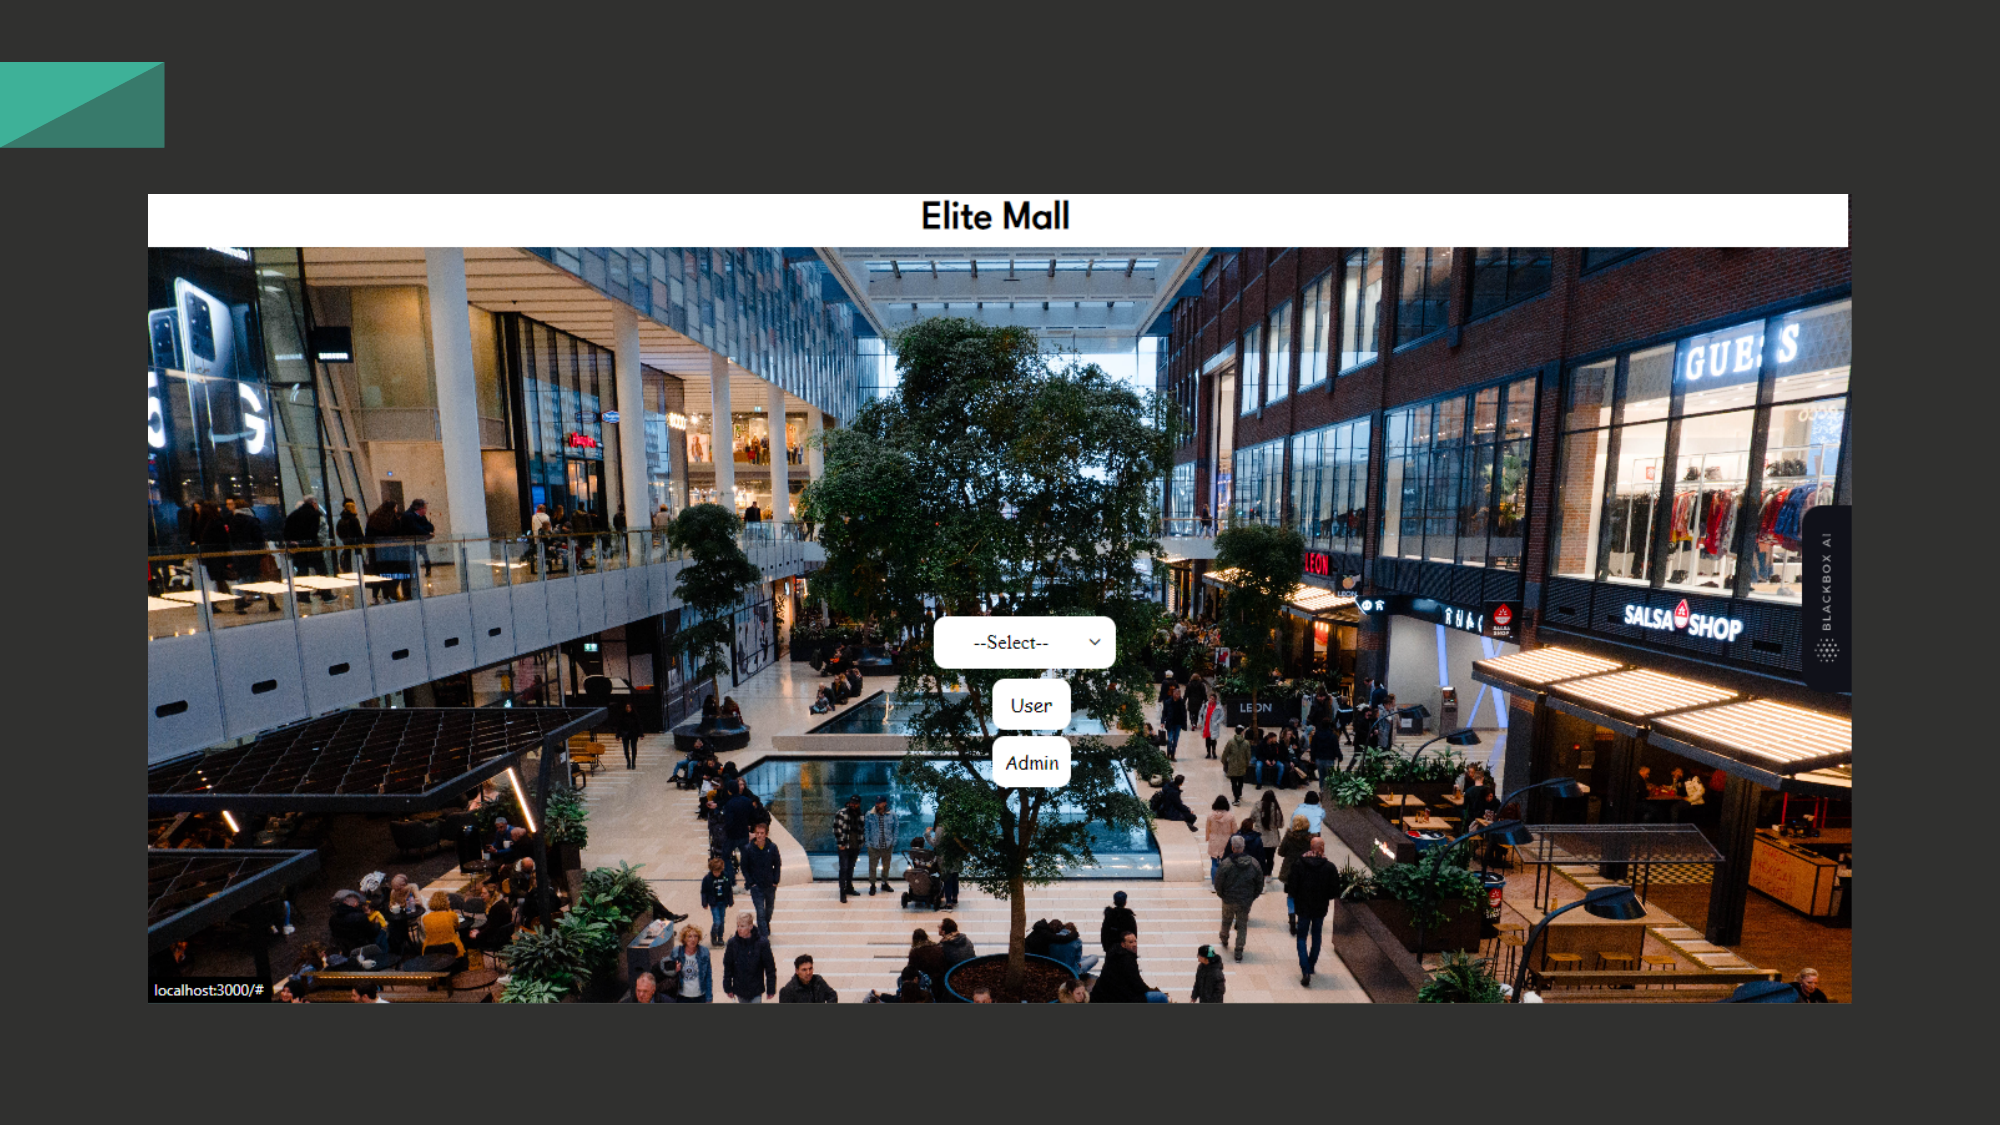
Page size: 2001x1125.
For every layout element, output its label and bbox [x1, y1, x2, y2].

text_box [0, 61, 165, 148]
list [148, 194, 1852, 1004]
